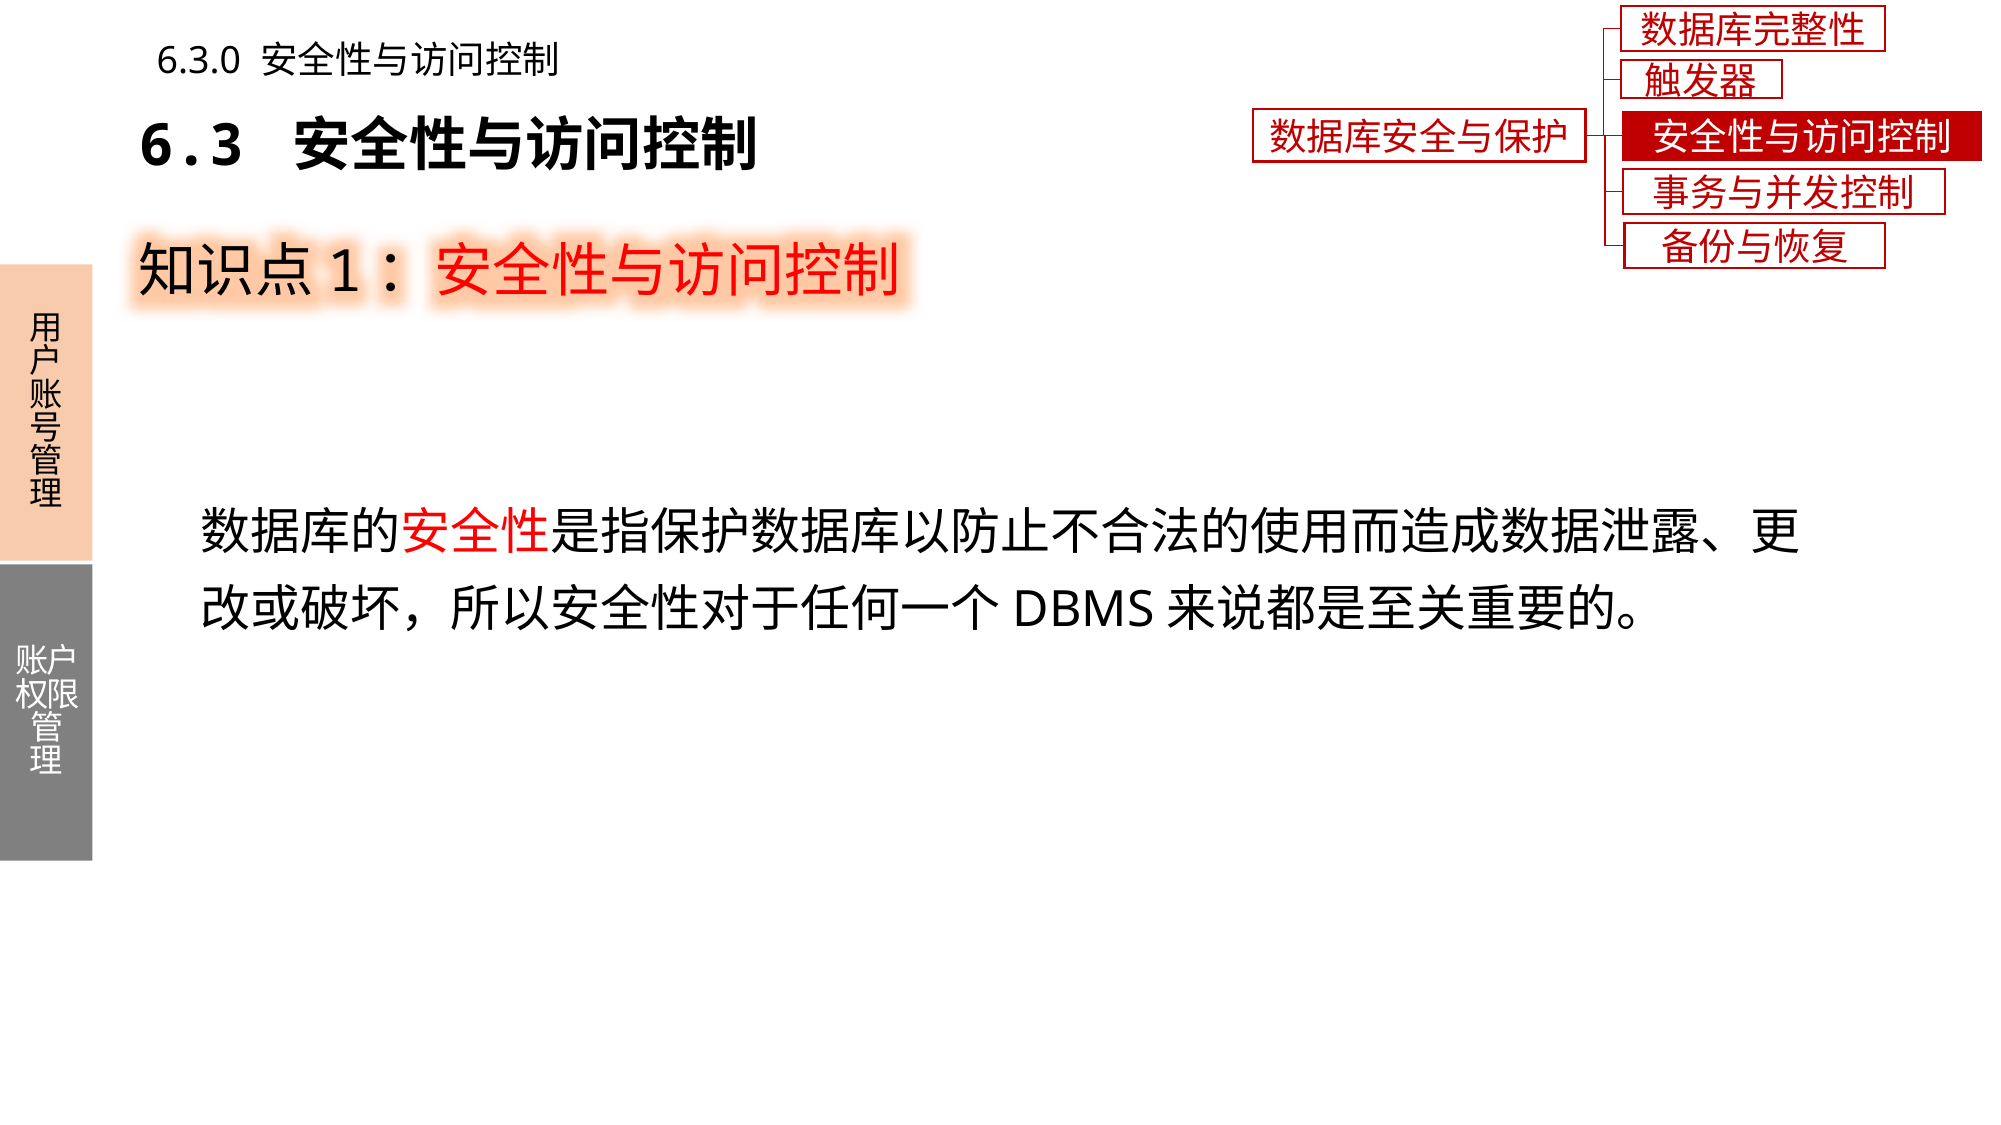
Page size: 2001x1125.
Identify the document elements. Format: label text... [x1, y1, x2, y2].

text_box 6.3 安全性与访问控制 [120, 97, 1568, 156]
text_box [1585, 135, 1625, 246]
text_box 知识点1：安全性与访问控制 [120, 172, 1945, 329]
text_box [1585, 79, 1621, 135]
text_box 安全性与访问控制 [1622, 111, 1982, 161]
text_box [1585, 28, 1621, 79]
text_box 使用CREATE TRIGGER语句创建触发器 [114, 166, 1954, 339]
text_box 事务与并发控制 [1625, 168, 1946, 215]
text_box 备份与恢复 [1623, 222, 1886, 269]
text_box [0, 264, 93, 861]
text_box 触发器 [1621, 59, 1783, 99]
text_box 数据库完整性 [1620, 5, 1886, 52]
text_box 数据库的安全性是指保护数据库以防止不合法的使用而造成数据泄露、更改或破坏，所以安全性对于任何一个DBMS来说都是至关重要的。 [186, 475, 1827, 645]
text_box 数据库安全与保护 [1252, 108, 1585, 163]
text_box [118, 170, 1949, 335]
text_box 6.3.0 安全性与访问控制 [141, 28, 575, 89]
